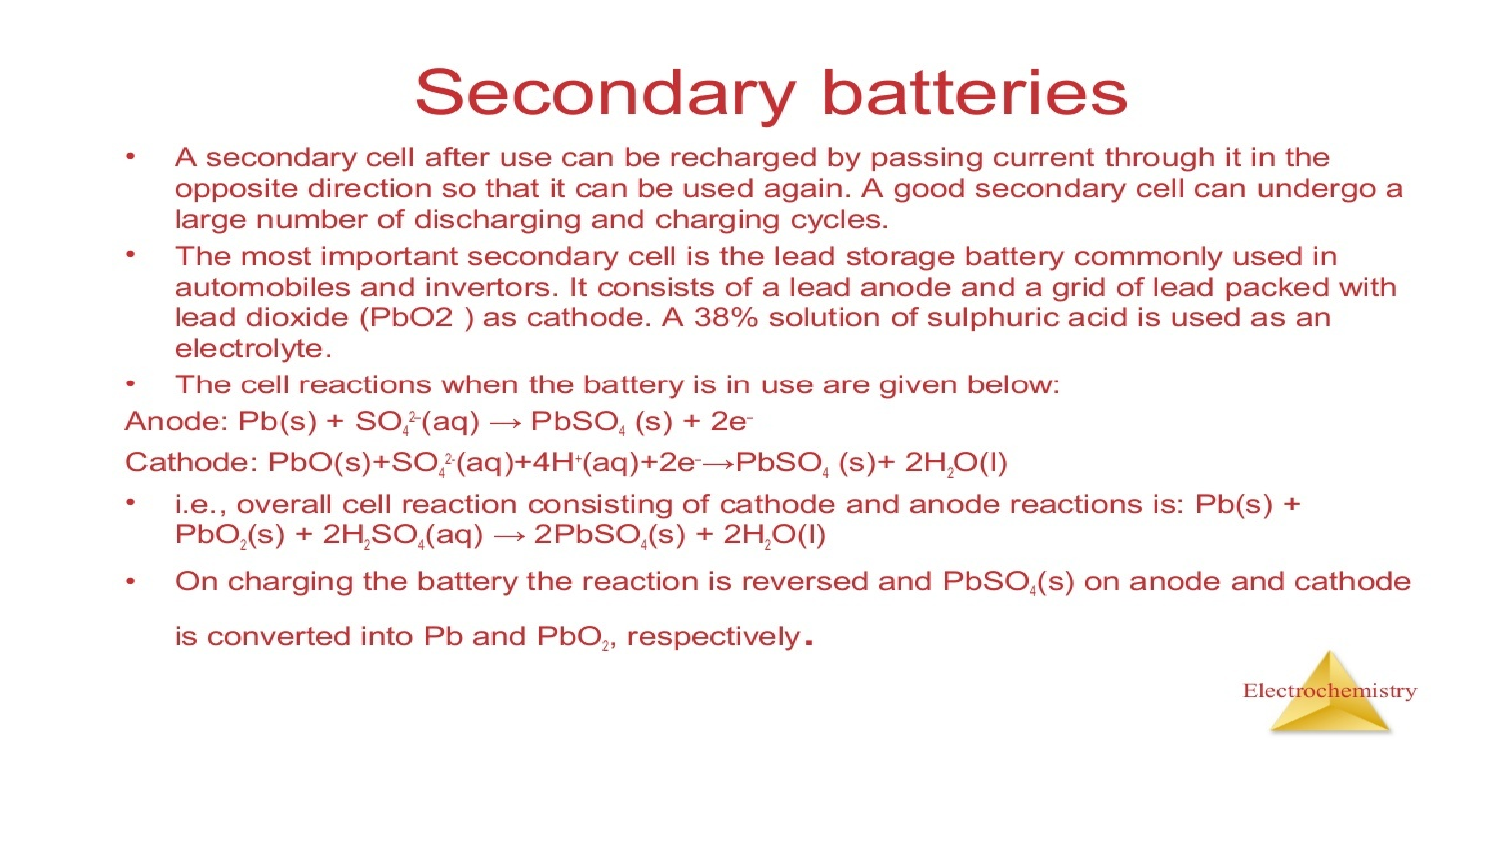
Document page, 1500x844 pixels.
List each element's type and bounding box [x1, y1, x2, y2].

picture [112, 0, 1432, 765]
